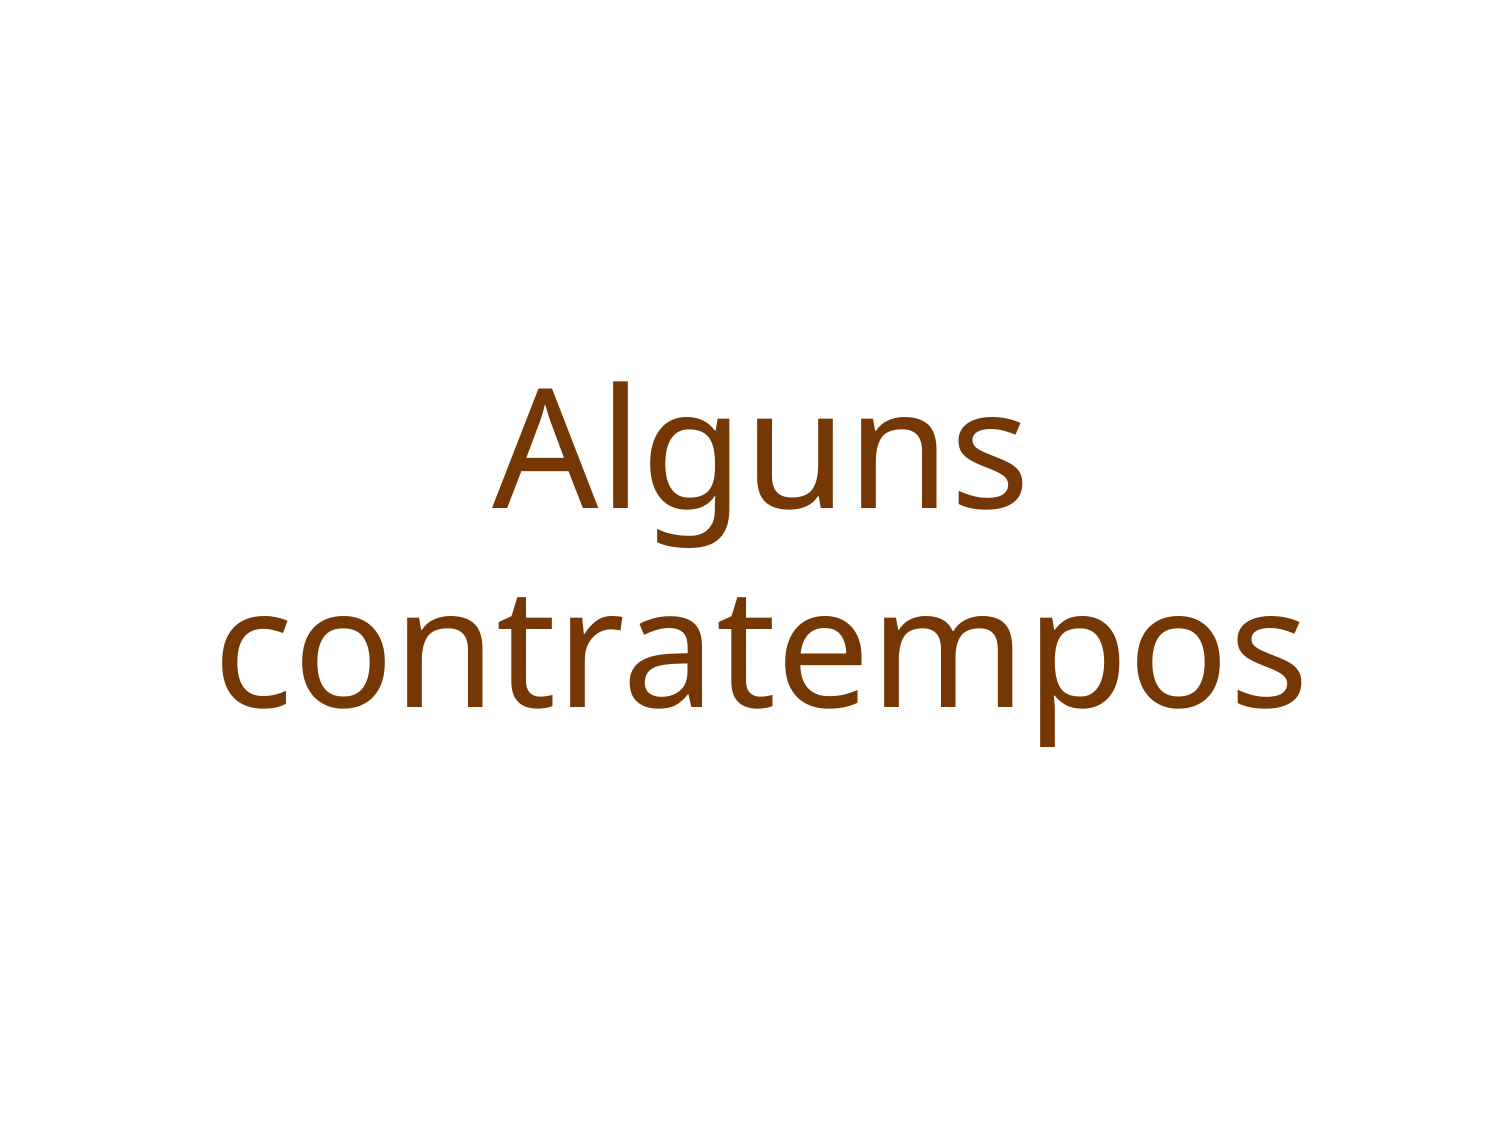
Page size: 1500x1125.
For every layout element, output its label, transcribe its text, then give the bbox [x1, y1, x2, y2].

title Alguns contratempos [123, 420, 1399, 662]
